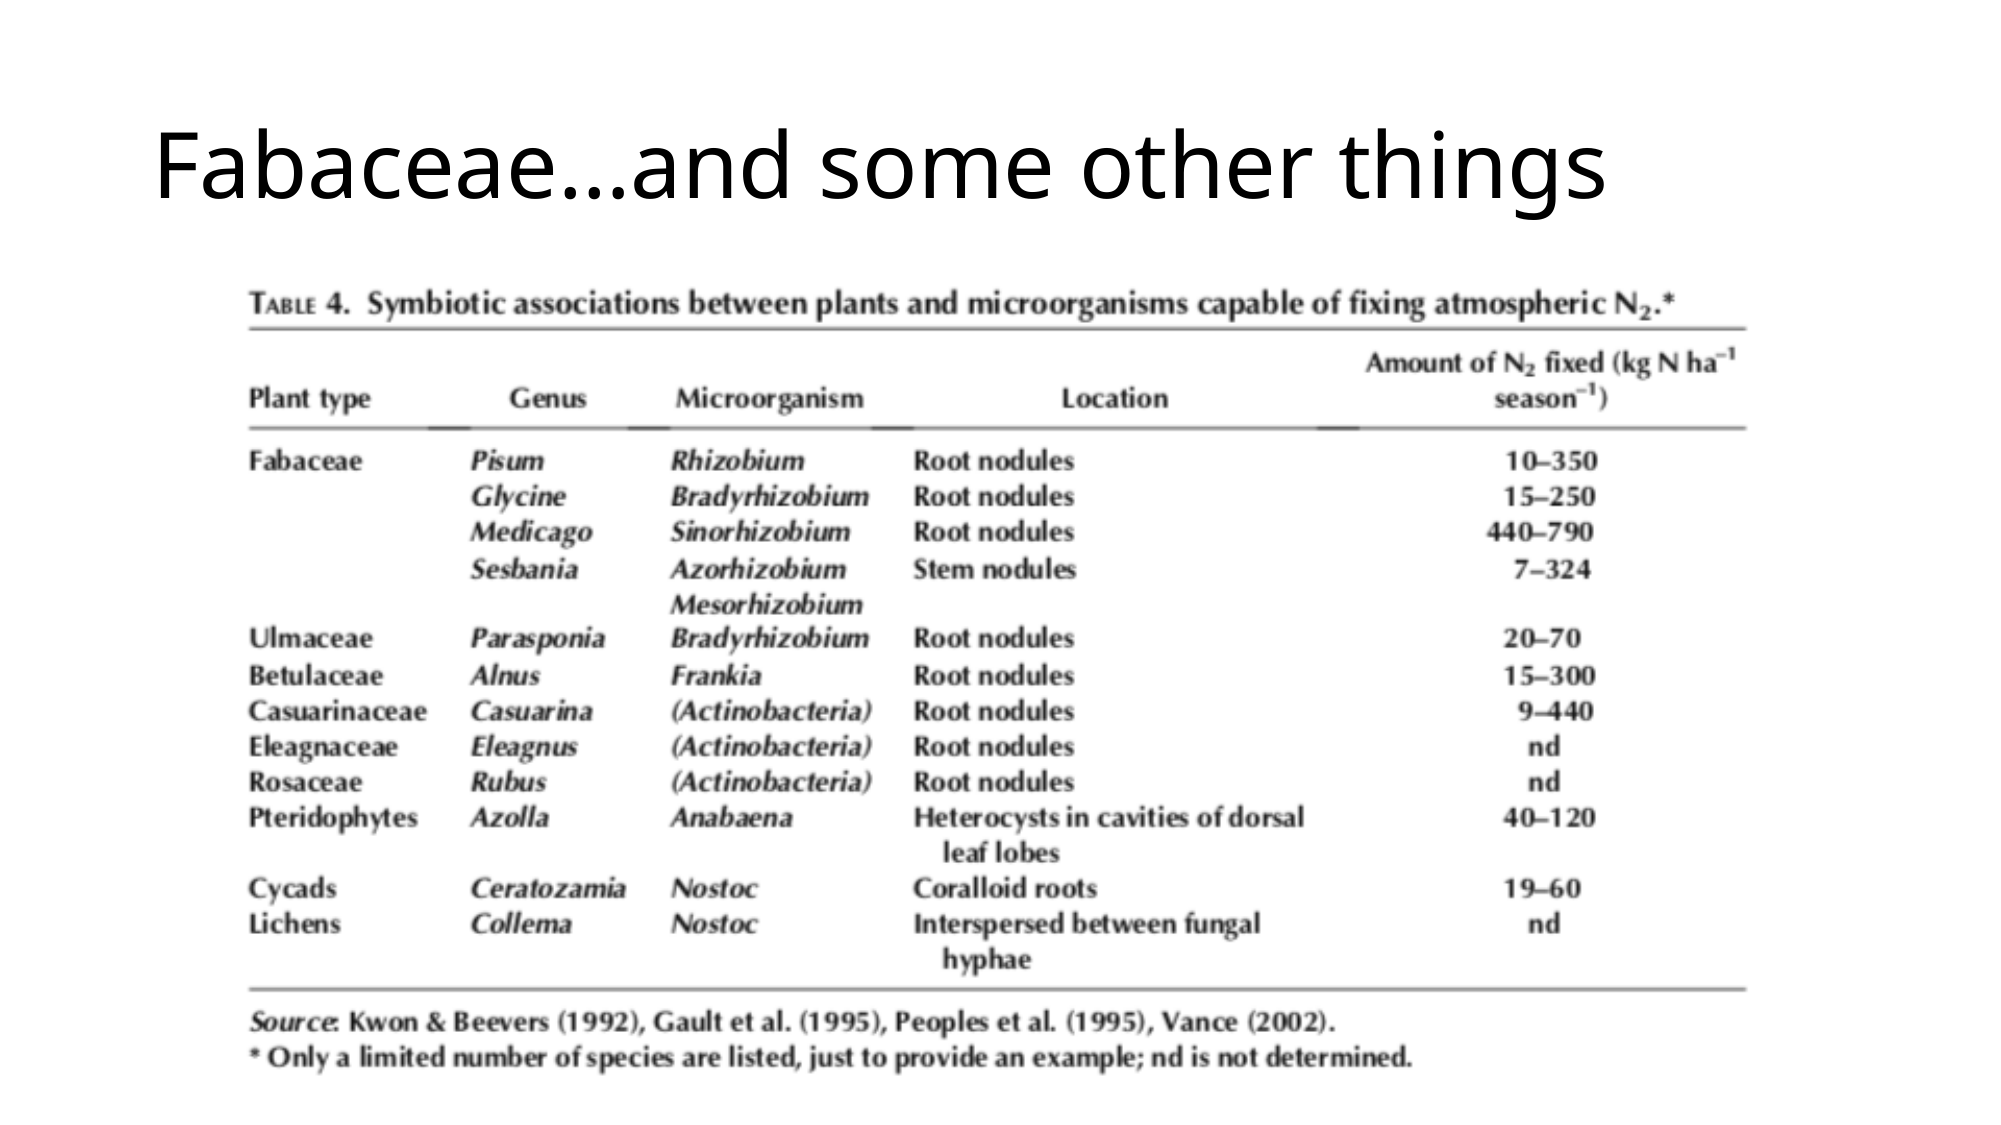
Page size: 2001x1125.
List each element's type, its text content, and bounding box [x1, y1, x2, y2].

title Fabaceae…and some other things [137, 59, 1863, 278]
picture [231, 277, 1769, 1082]
